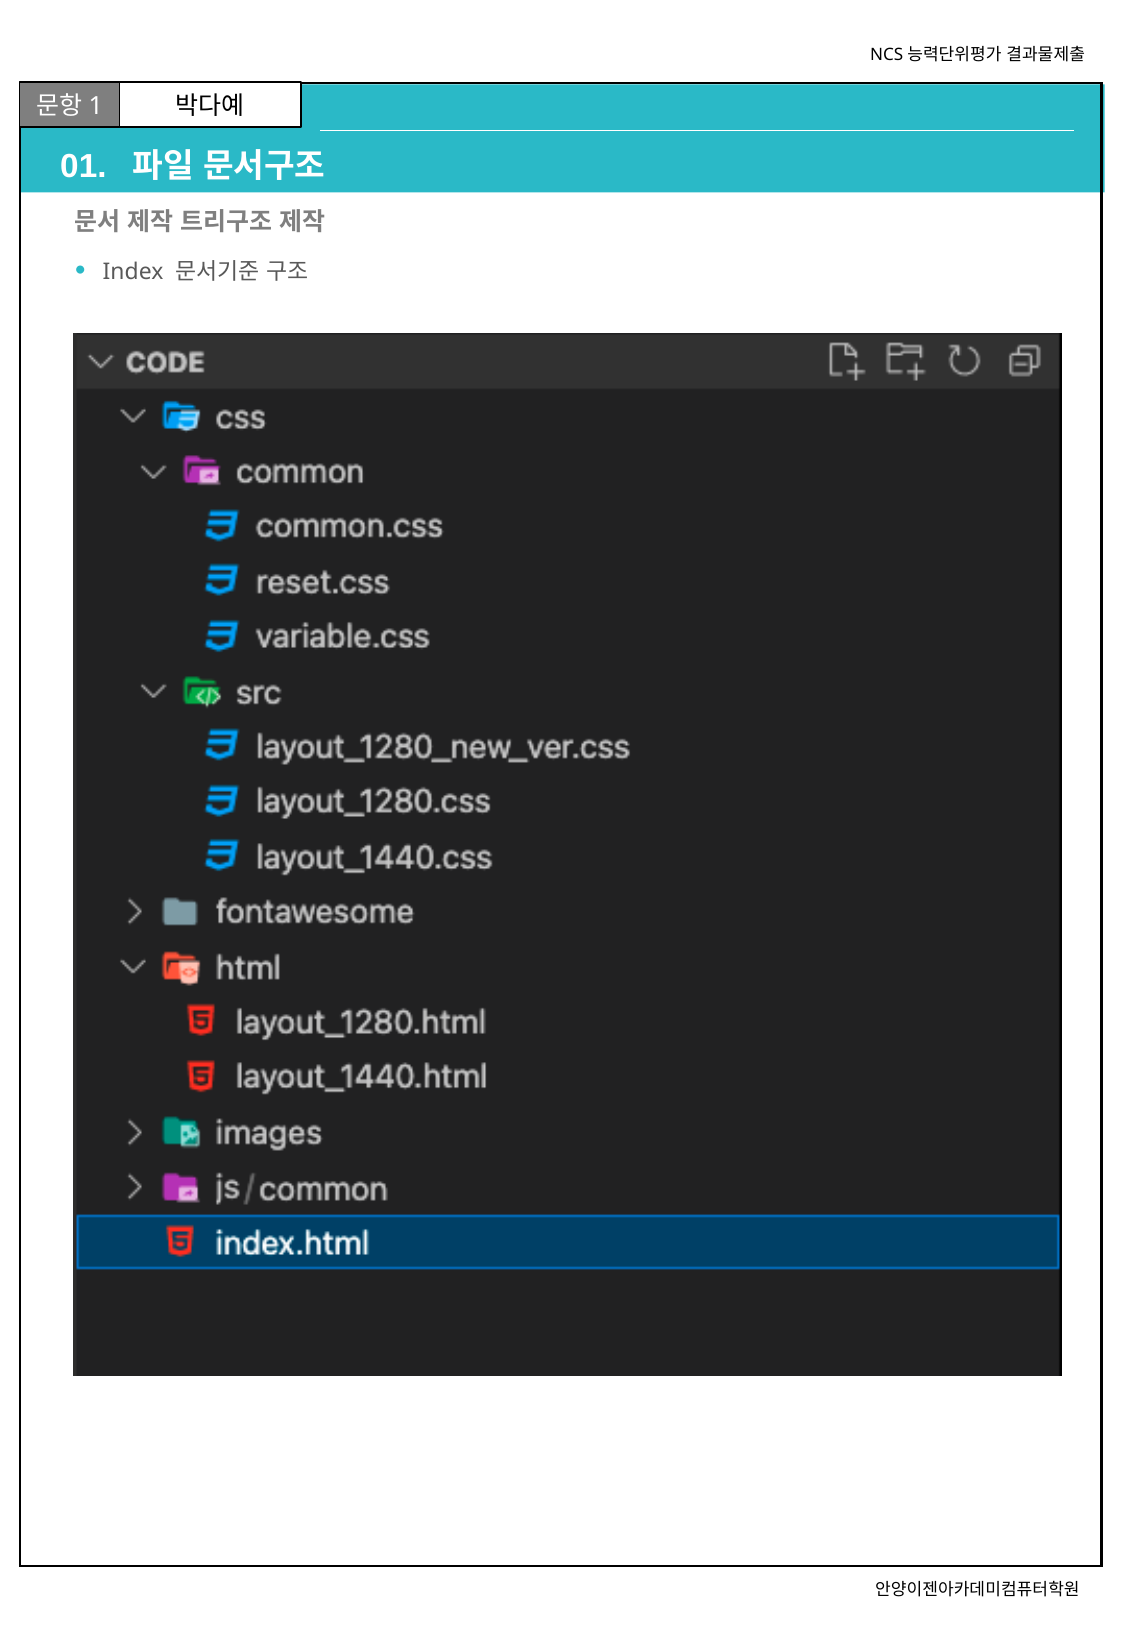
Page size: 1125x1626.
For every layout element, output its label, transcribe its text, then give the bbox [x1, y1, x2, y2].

subtitle 문서 제작 트리구조 제작 [59, 202, 1076, 243]
list Index 문서기준 구조 [59, 249, 529, 301]
picture [73, 333, 1062, 1376]
title 01. 파일 문서구조 [45, 141, 1073, 193]
